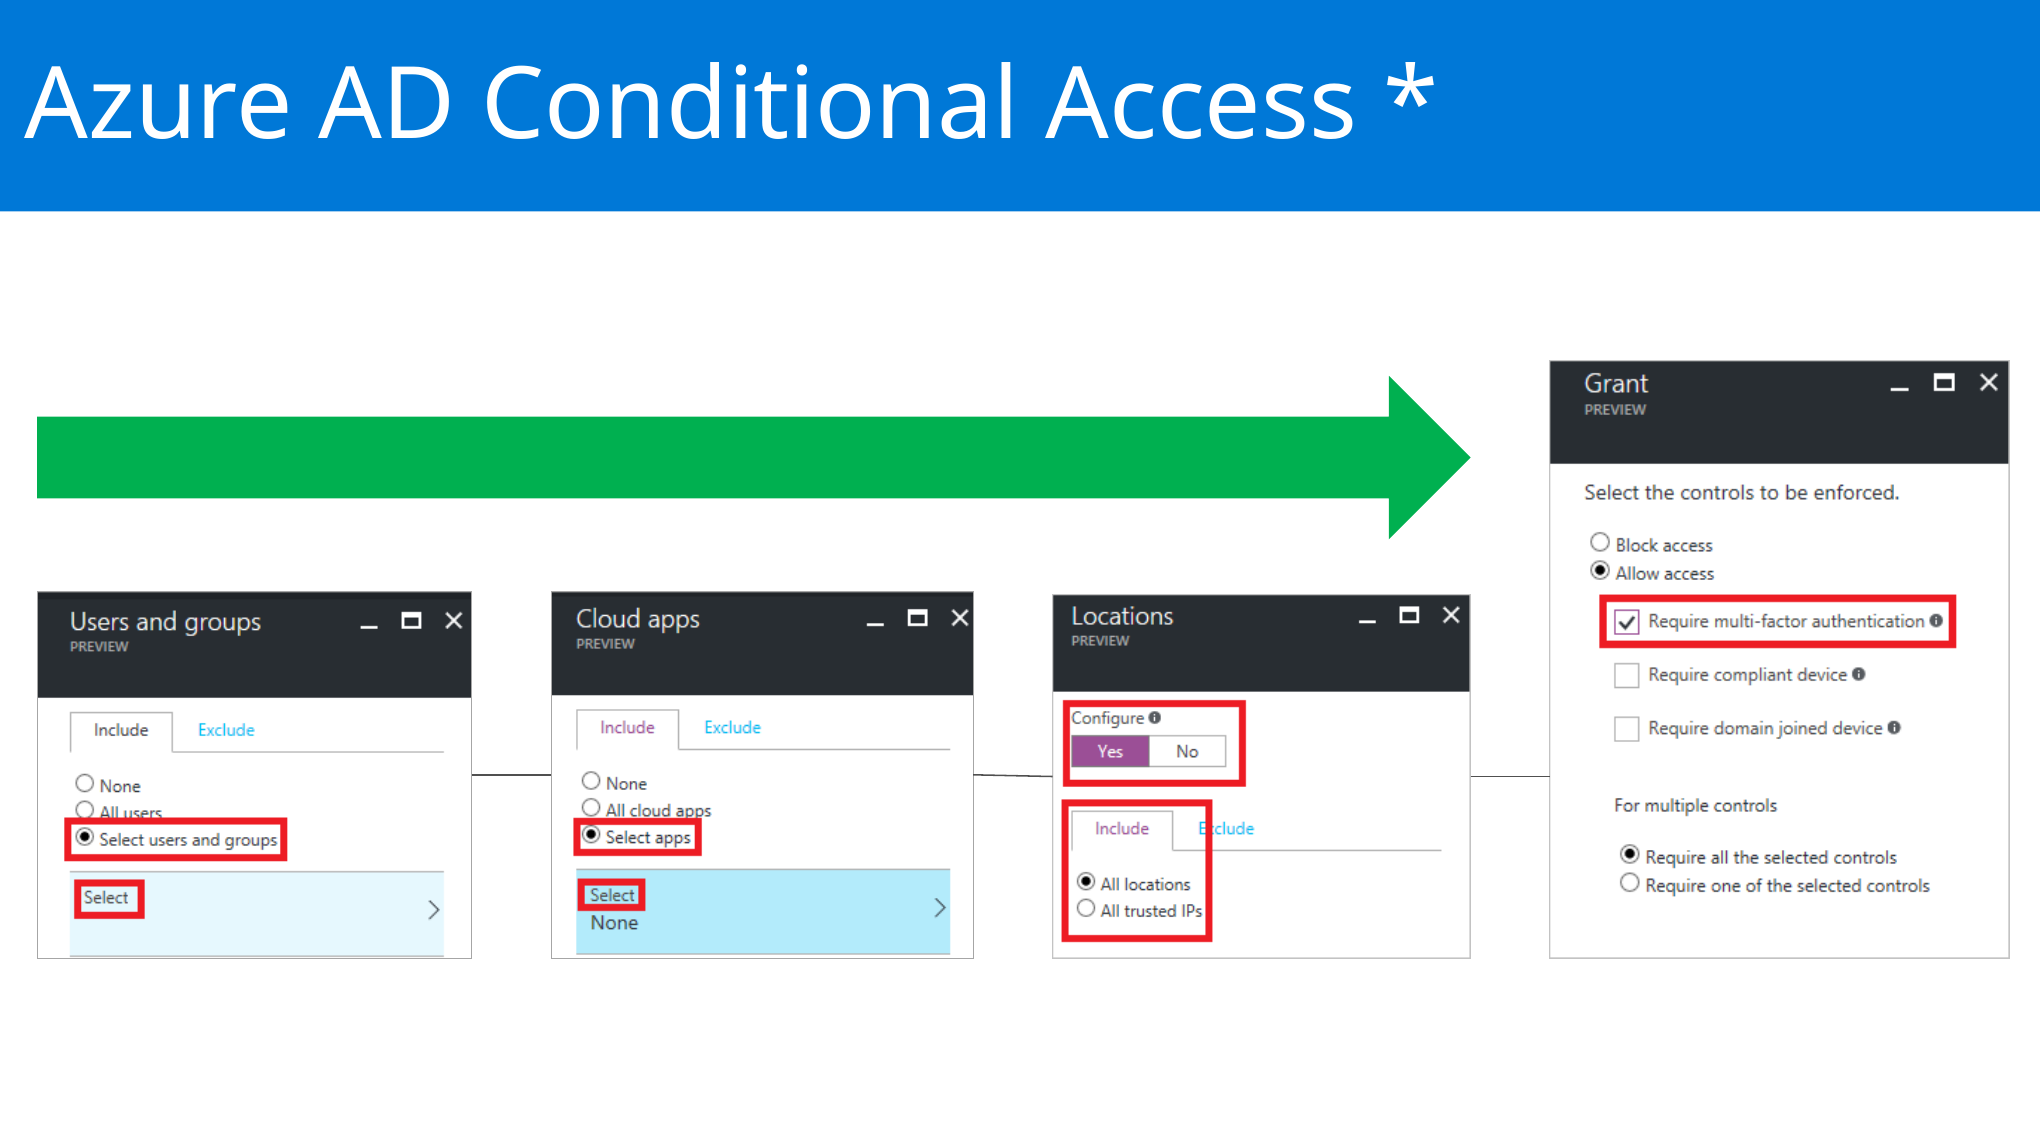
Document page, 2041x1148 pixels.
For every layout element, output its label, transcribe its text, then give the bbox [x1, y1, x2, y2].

picture [36, 590, 473, 959]
text_box [37, 375, 1471, 540]
picture [1052, 594, 1471, 959]
picture [1549, 360, 2010, 959]
picture [550, 590, 974, 959]
text_box Azure AD Conditional Access * [0, 0, 2040, 212]
